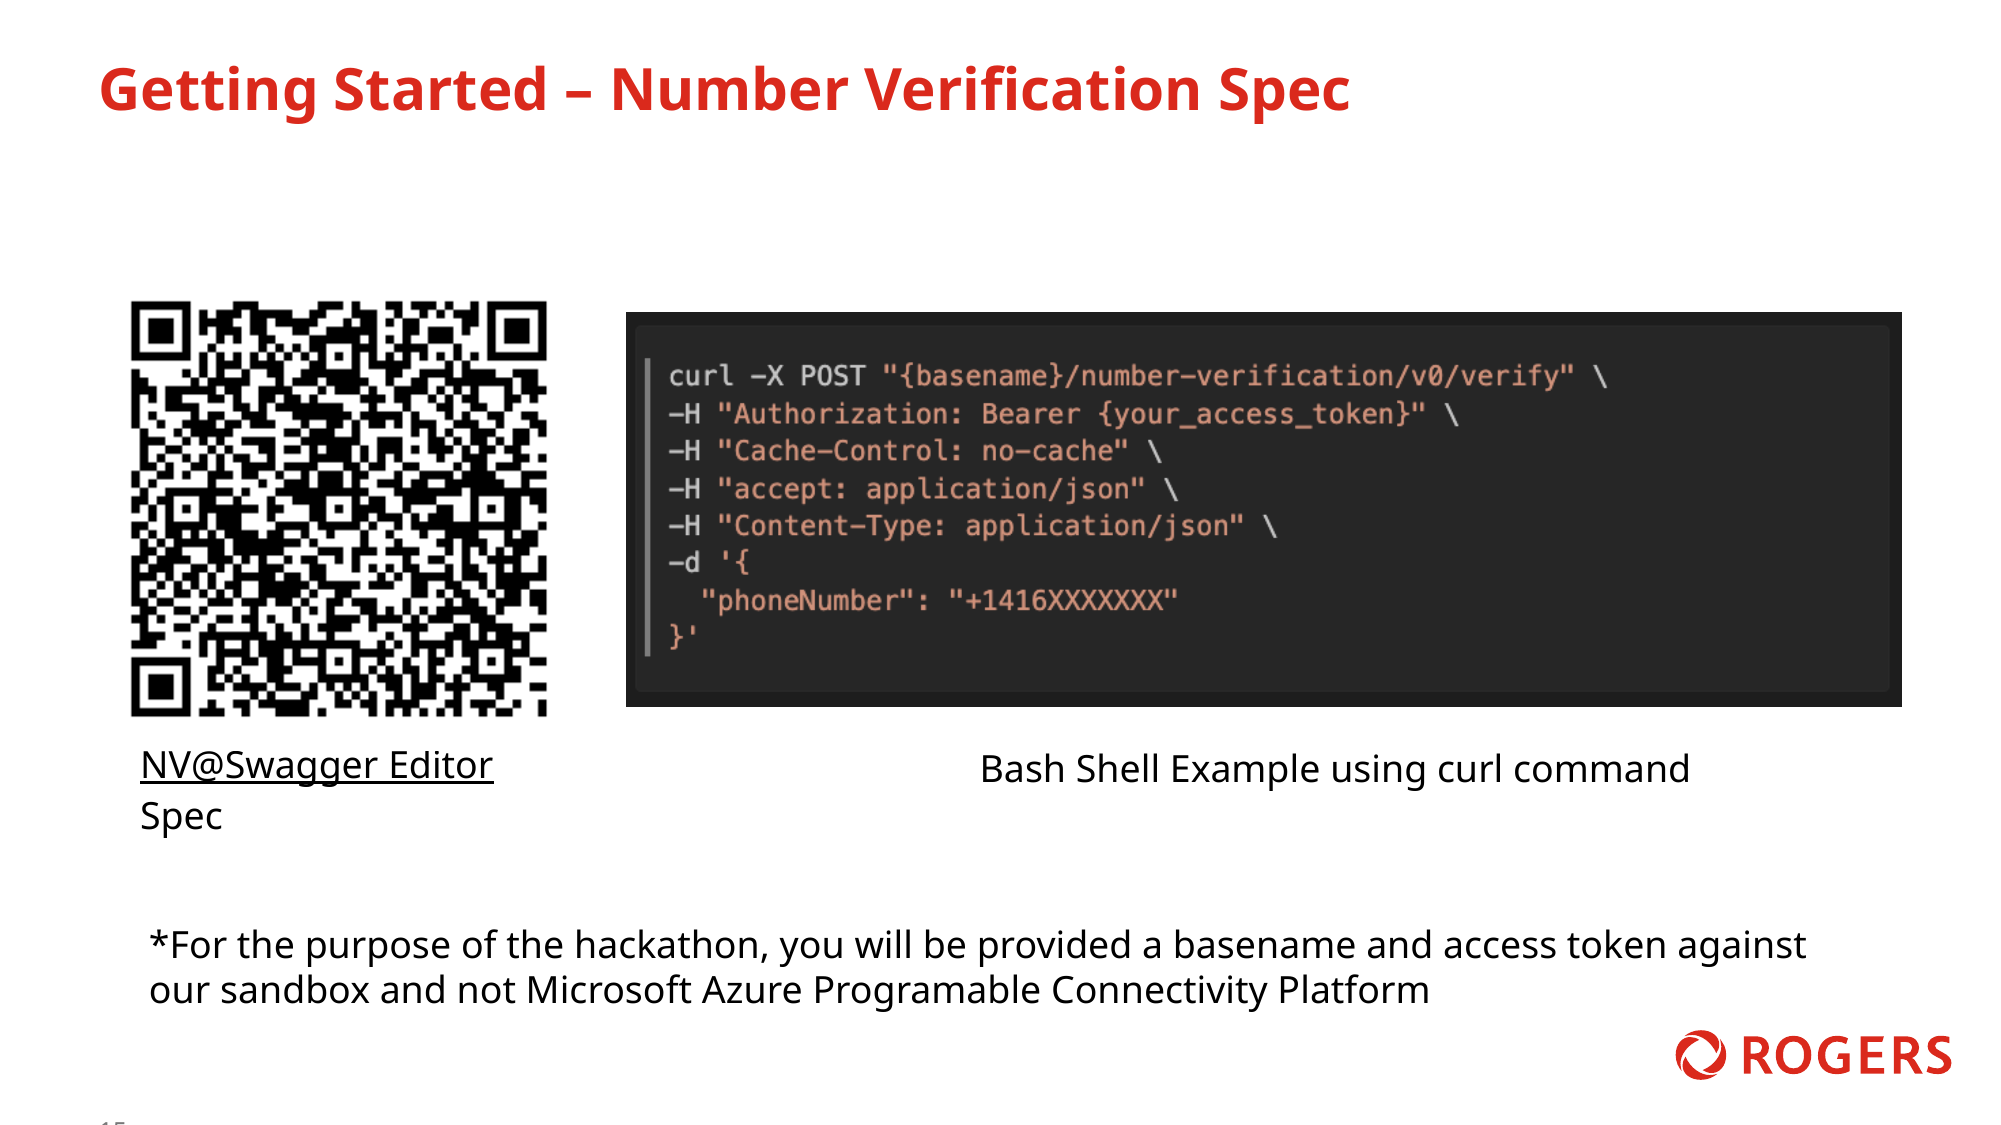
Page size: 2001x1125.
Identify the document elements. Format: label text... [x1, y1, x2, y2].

text_box *For the purpose of the hackathon, you will be provided a basename and access token against our sandbox and not Microsoft Azure Programable Connectivity Platform [134, 913, 1862, 1018]
slide_number 15 [98, 1117, 197, 1125]
picture [625, 311, 1902, 708]
picture [98, 268, 582, 752]
text_box NV@Swagger Editor Spec [125, 752, 549, 844]
title Getting Started – Number Verification Spec [98, 59, 1902, 124]
text_box Bash Shell Example using curl command [964, 737, 1725, 798]
